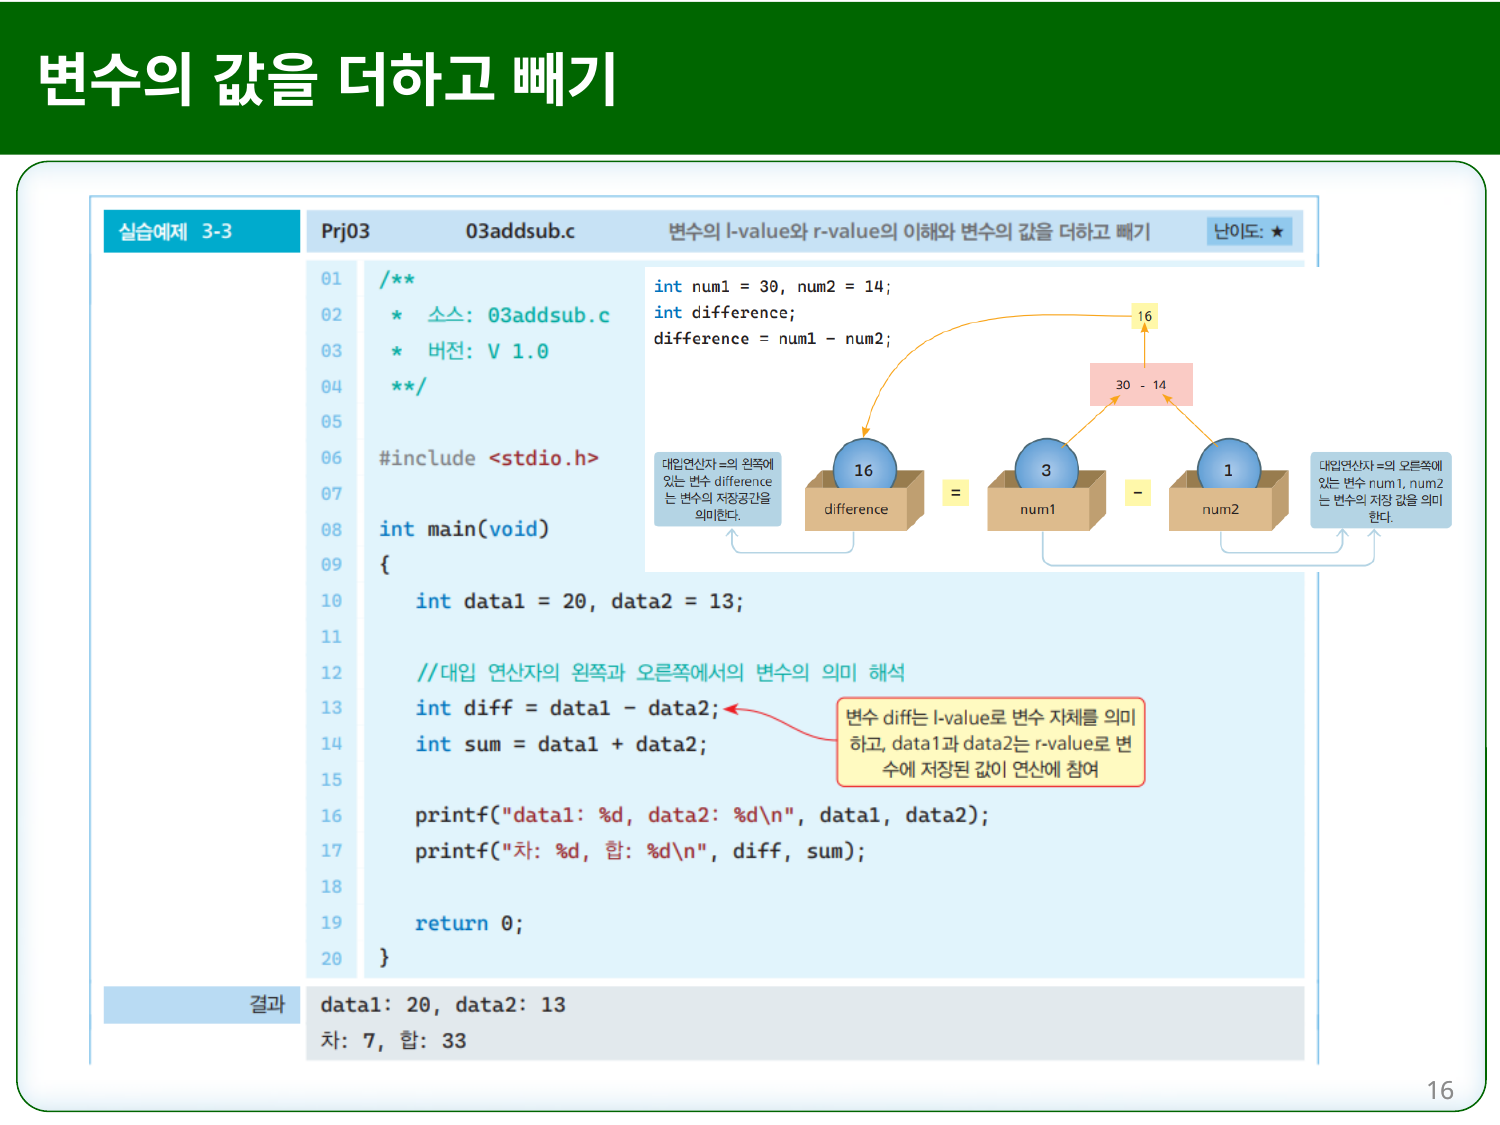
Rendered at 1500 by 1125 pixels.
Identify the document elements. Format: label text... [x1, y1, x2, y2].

title 변수의 값을 더하고 빼기 [21, 40, 1476, 115]
slide_number 16 [1119, 1071, 1470, 1112]
picture [83, 190, 1457, 1072]
